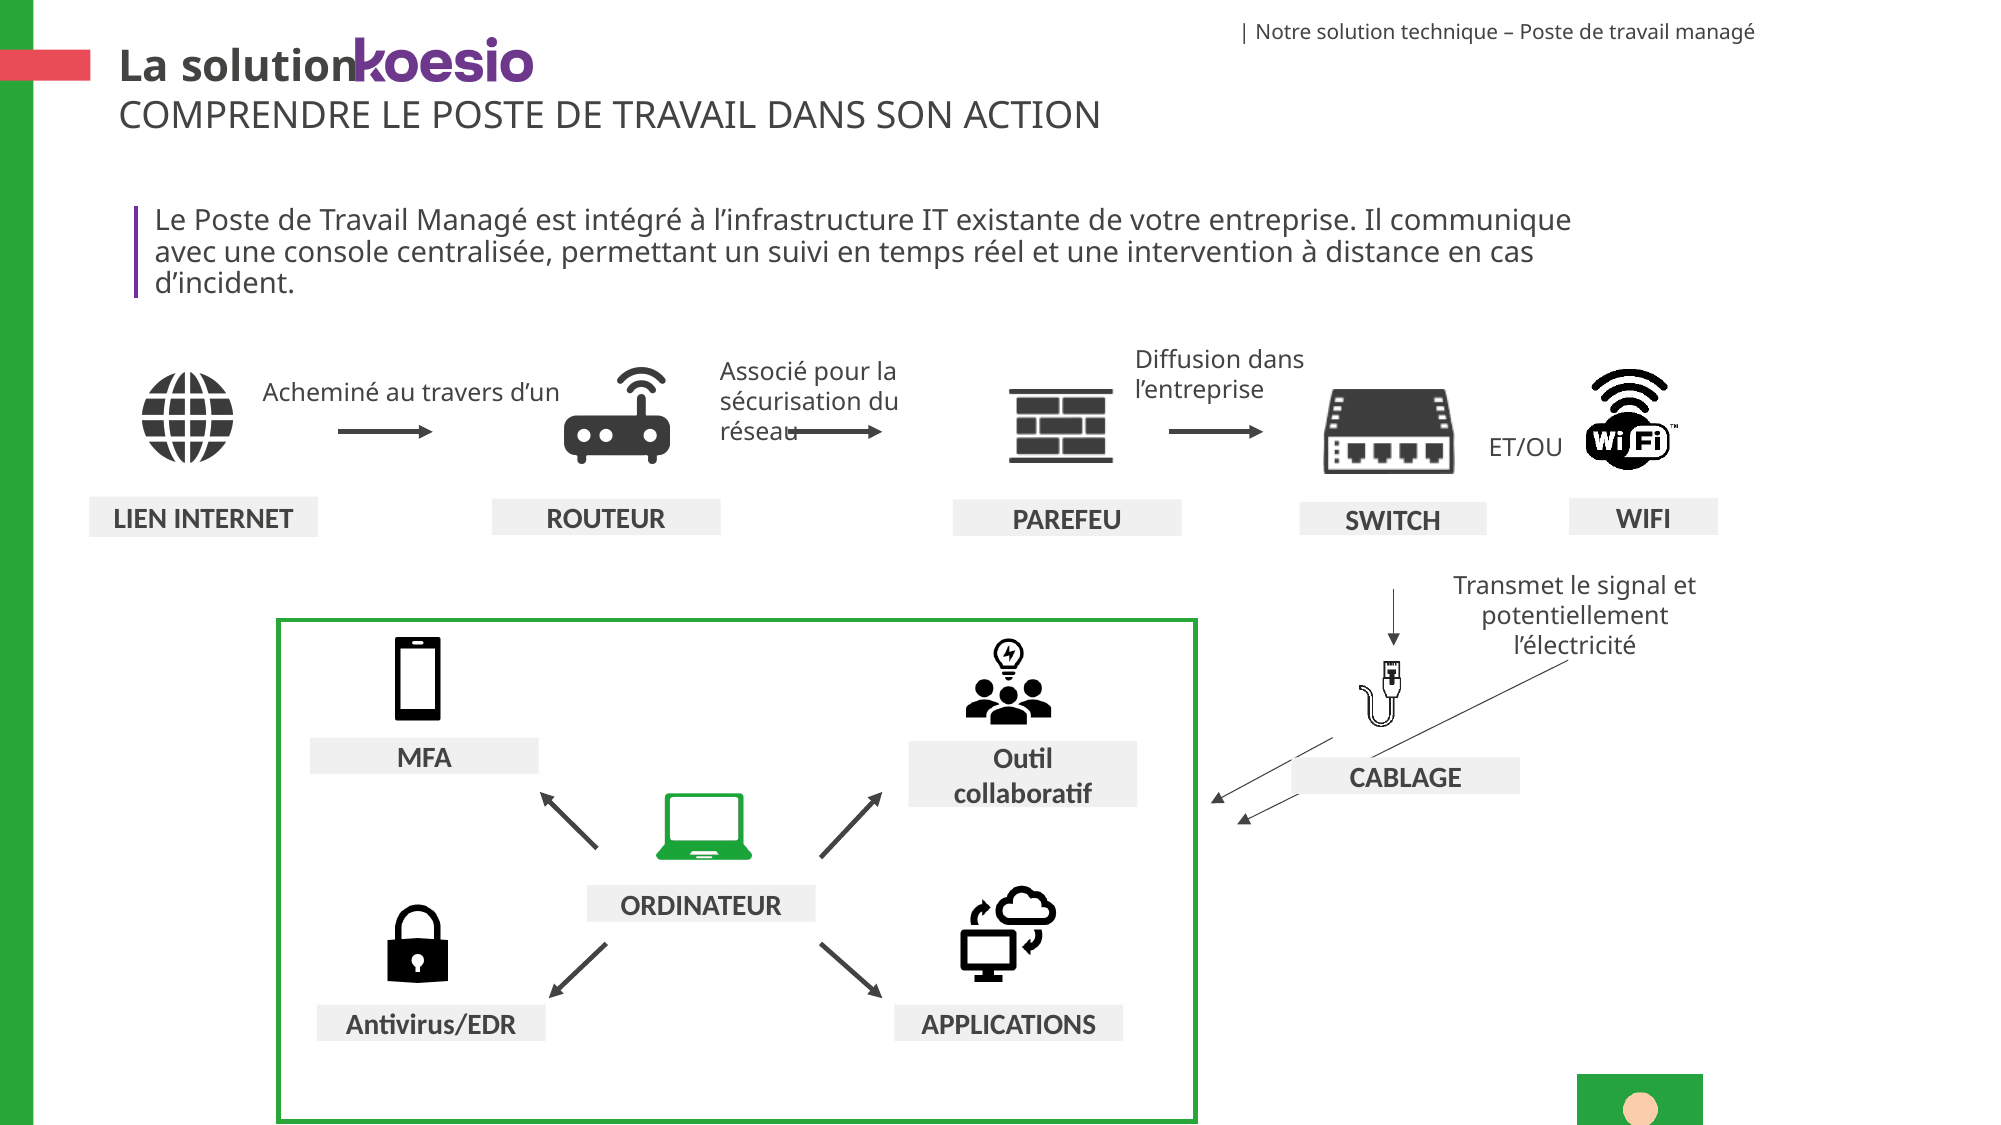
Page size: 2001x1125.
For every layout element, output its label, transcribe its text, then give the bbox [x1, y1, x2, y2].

text_box La solution COMPRENDRE LE POSTE DE TRAVAIL DANS SON ACTION [103, 30, 1238, 162]
picture [564, 367, 670, 464]
text_box | Notre solution technique – Poste de travail managé [1223, 11, 1771, 52]
text_box Outil collaboratif [908, 740, 1138, 808]
picture [355, 37, 533, 82]
picture [1539, 367, 1724, 471]
picture [1323, 389, 1455, 474]
text_box SWITCH [1299, 501, 1488, 536]
picture [952, 878, 1064, 990]
text_box Transmet le signal et potentiellement l’électricité [1407, 562, 1743, 668]
text_box ET/OU [1473, 424, 1539, 470]
text_box Diffusion dans l’entreprise [1120, 336, 1331, 411]
picture [366, 892, 469, 995]
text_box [539, 791, 597, 849]
text_box [0, 0, 34, 49]
text_box WIFI [1568, 497, 1719, 536]
text_box [0, 81, 34, 1125]
text_box Acheminé au travers d’un [247, 369, 564, 414]
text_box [820, 943, 883, 999]
text_box Le Poste de Travail Managé est intégré à l’infrastructure IT existante de votre entreprise. Il communique avec une console centralisée, permettant un suivi en temps réel et une intervention à distance en cas d’incident. [139, 198, 1631, 299]
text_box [548, 943, 607, 999]
text_box ORDINATEUR [586, 884, 817, 923]
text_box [1210, 737, 1333, 804]
picture [1577, 1074, 1703, 1125]
text_box PAREFEU [952, 498, 1183, 537]
picture [141, 372, 233, 463]
picture [656, 793, 752, 860]
text_box APPLICATIONS [893, 1004, 1124, 1042]
picture [952, 626, 1064, 737]
picture [1008, 389, 1114, 463]
text_box MFA [309, 737, 540, 775]
text_box [0, 49, 91, 81]
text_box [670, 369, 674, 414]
text_box [277, 619, 1196, 1123]
picture [372, 633, 463, 724]
picture [1359, 661, 1401, 727]
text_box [820, 791, 883, 858]
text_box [1237, 660, 1569, 825]
text_box Antivirus/EDR [316, 1004, 547, 1042]
text_box LIEN INTERNET [88, 496, 319, 538]
text_box Associé pour la sécurisation du réseau [705, 347, 987, 453]
text_box ROUTEUR [491, 498, 722, 536]
